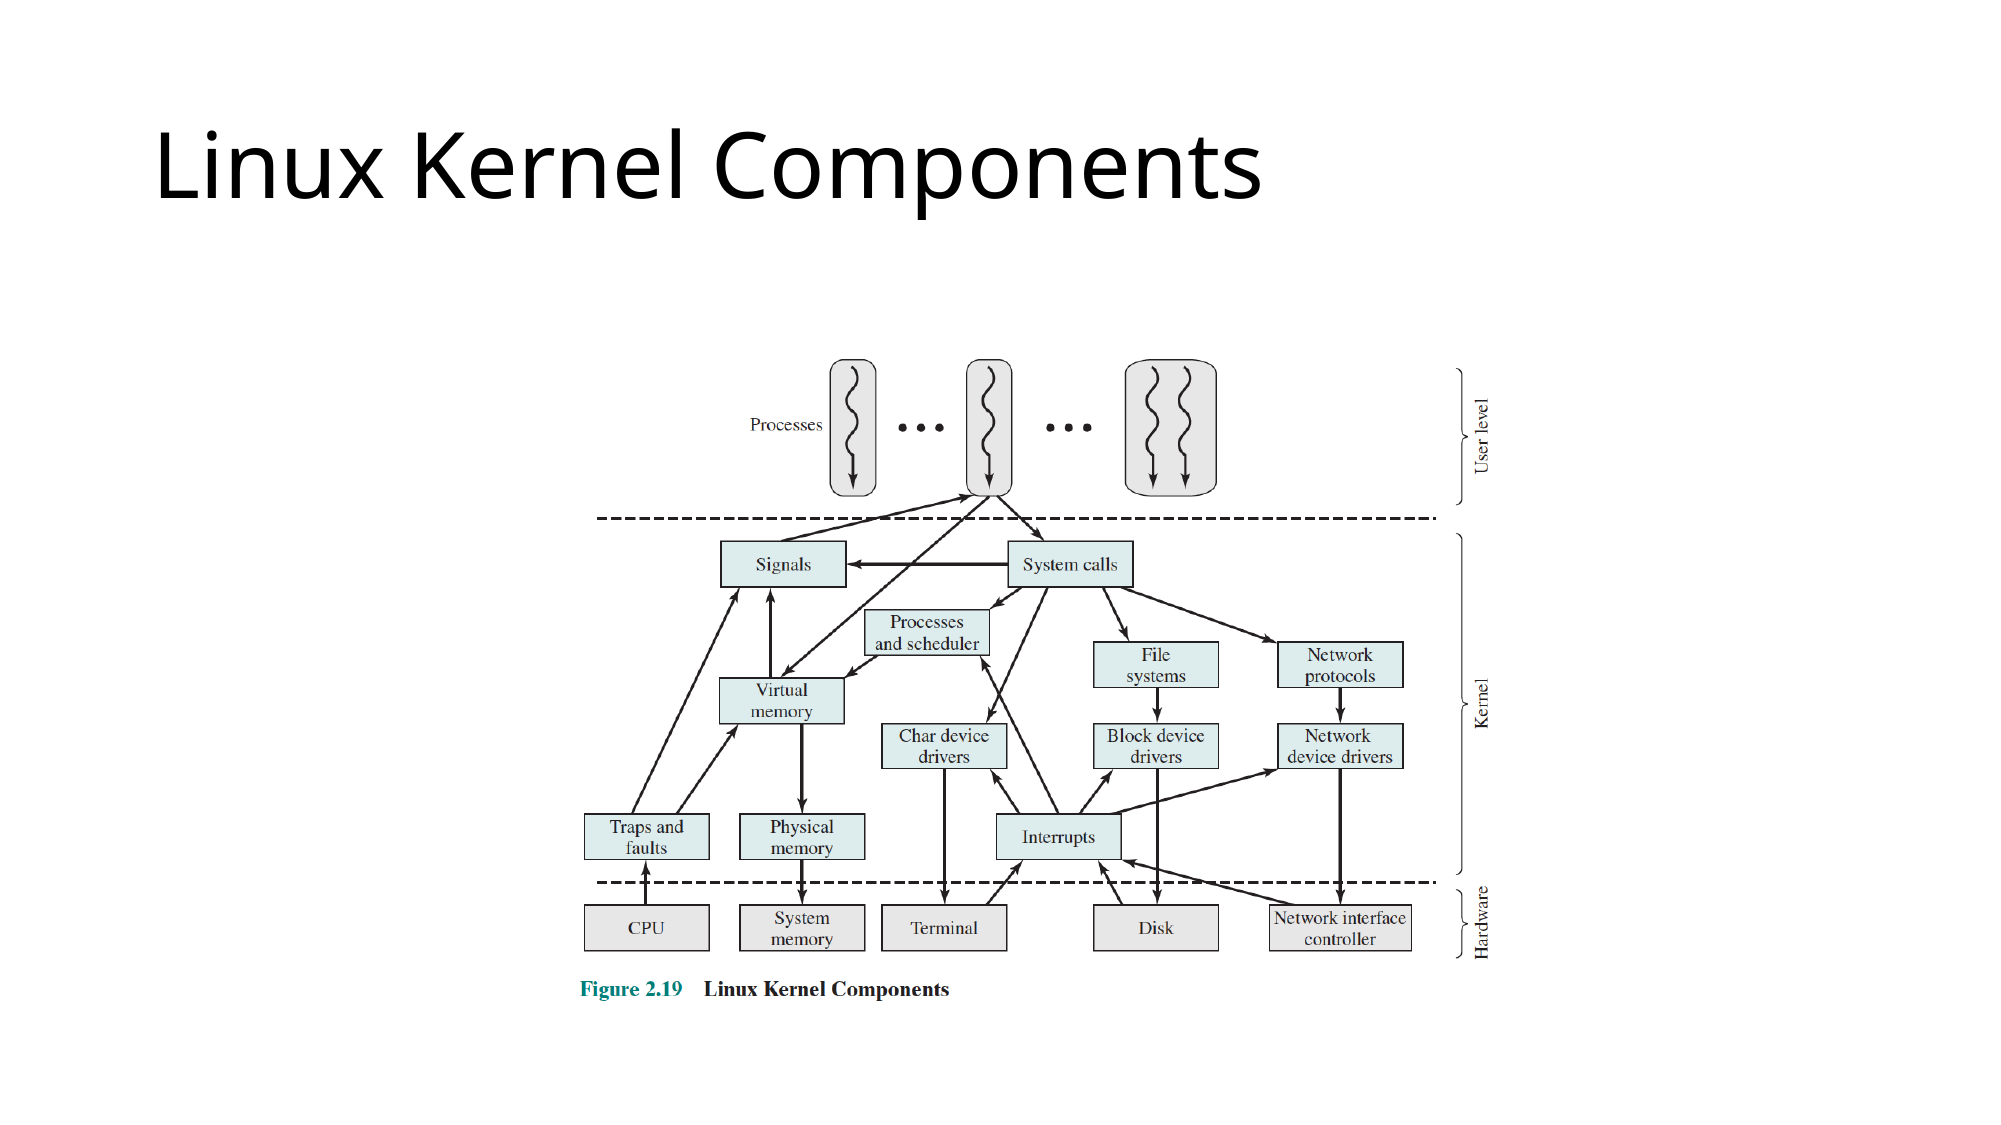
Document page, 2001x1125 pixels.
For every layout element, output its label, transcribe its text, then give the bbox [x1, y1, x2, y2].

title Linux Kernel Components [137, 59, 1863, 278]
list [471, 299, 1528, 1014]
